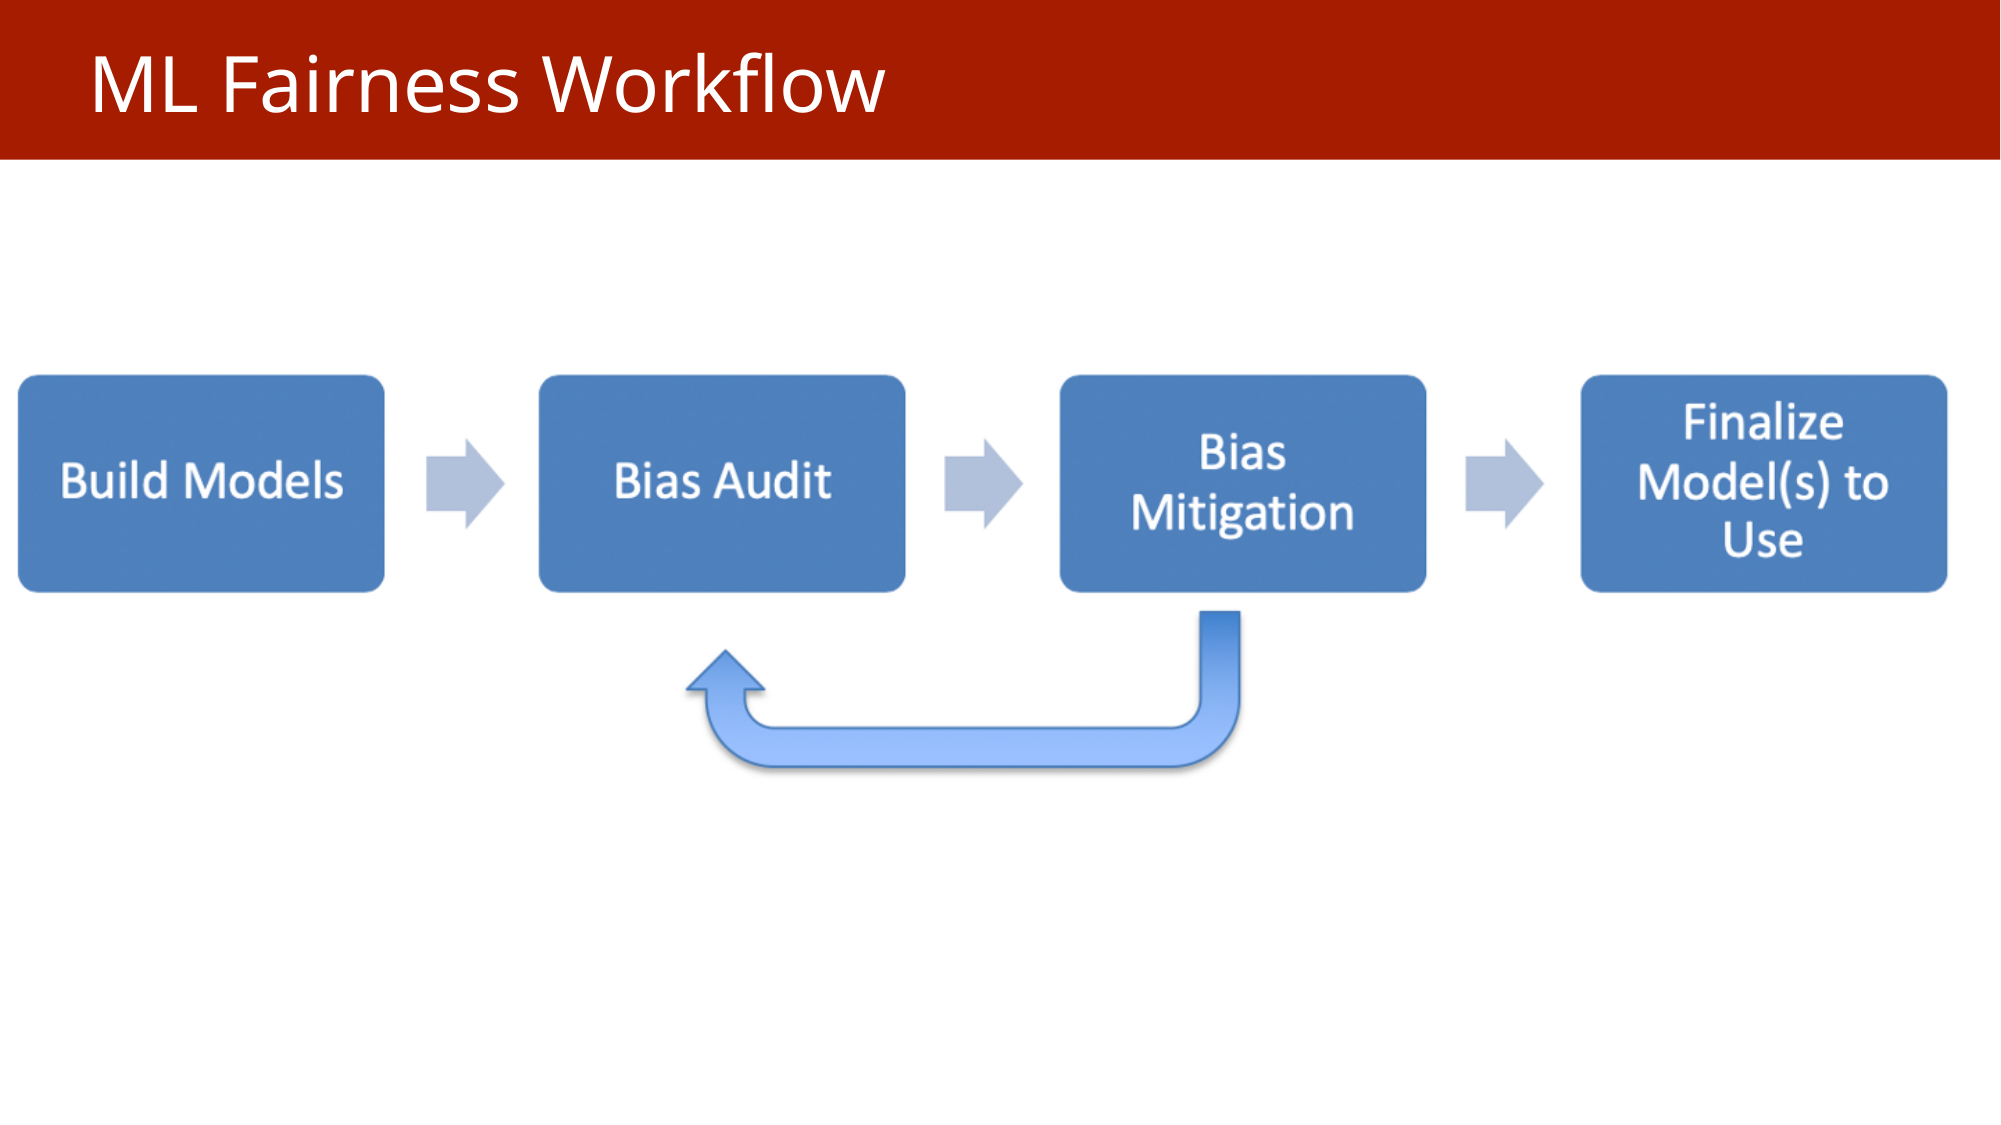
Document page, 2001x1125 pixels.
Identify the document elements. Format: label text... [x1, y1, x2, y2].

title ML Fairness Workflow [68, 14, 1932, 140]
picture [0, 294, 2000, 831]
